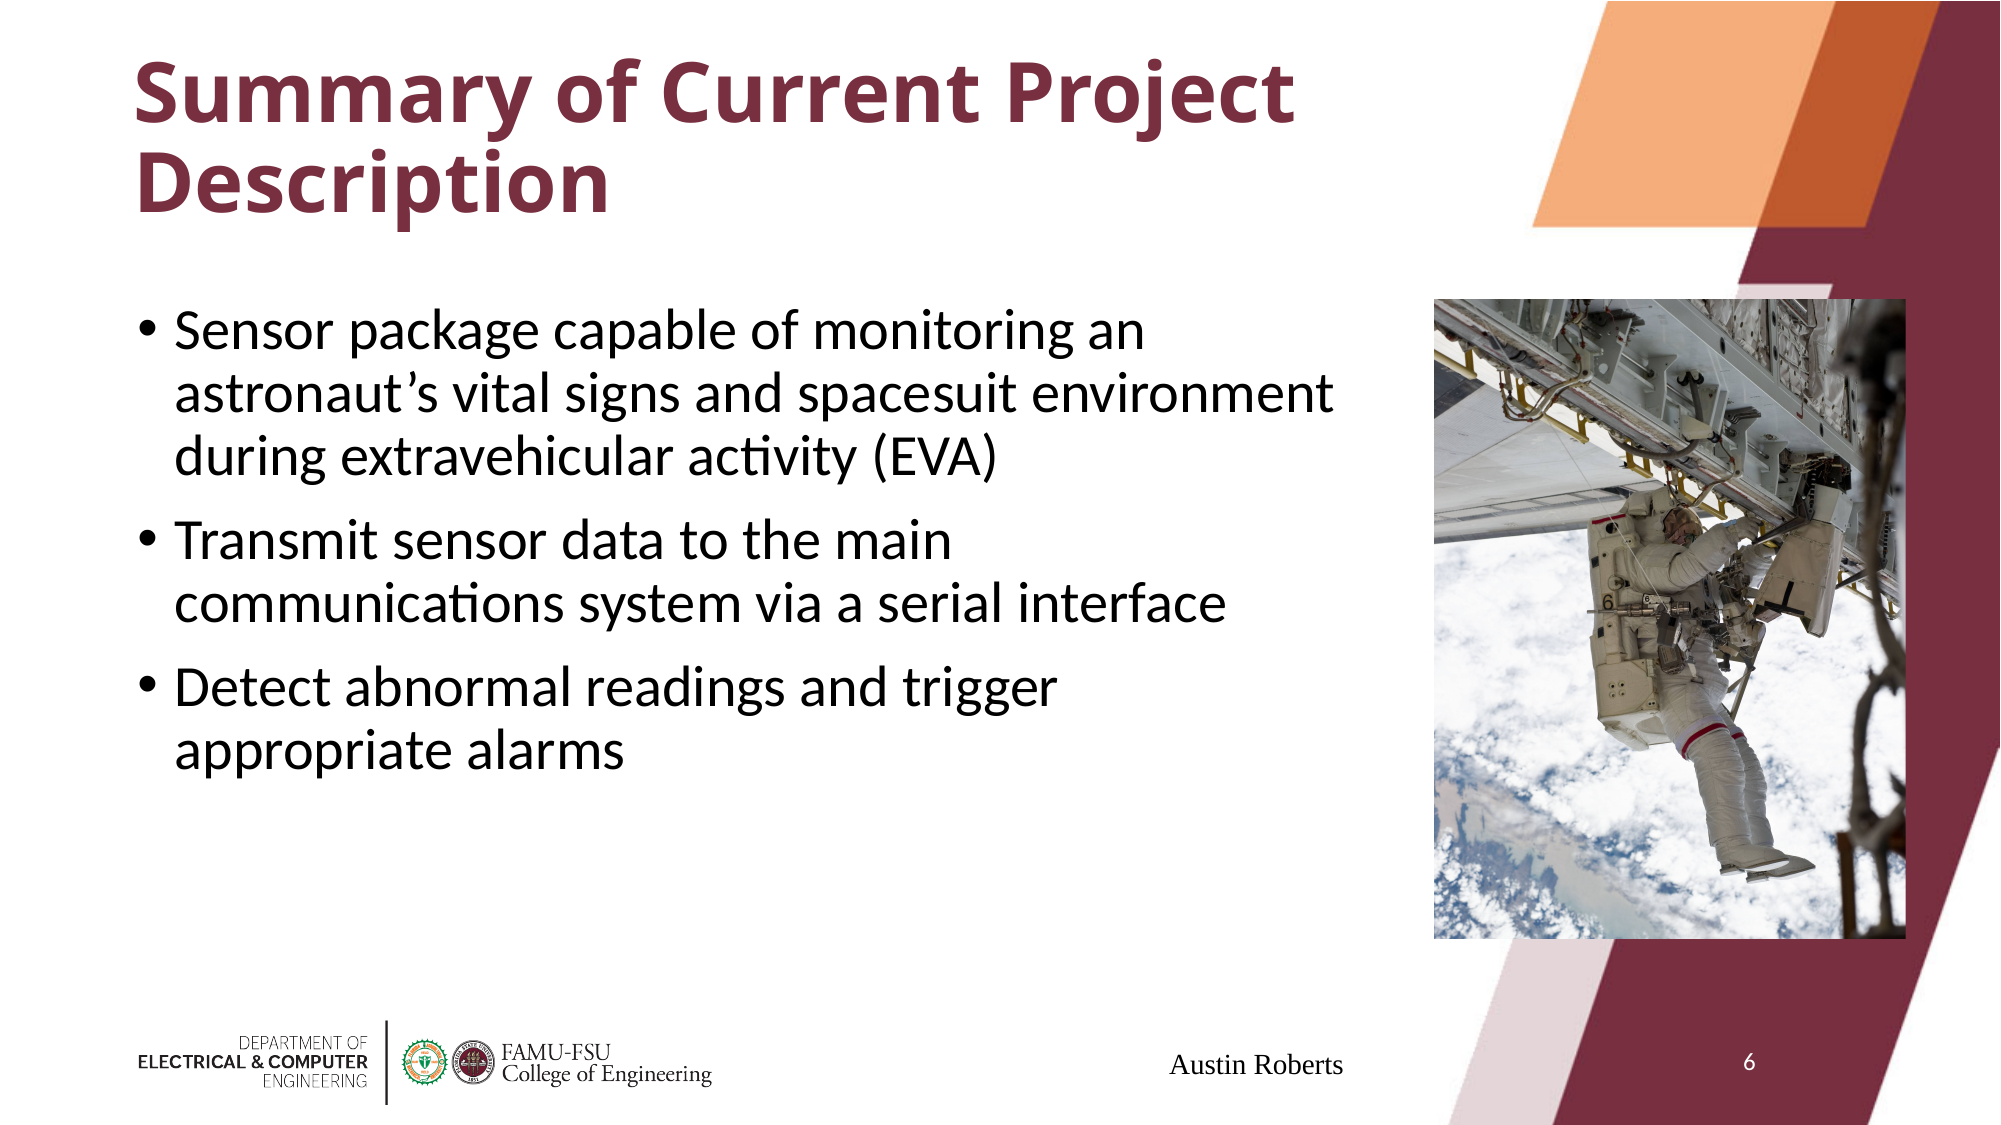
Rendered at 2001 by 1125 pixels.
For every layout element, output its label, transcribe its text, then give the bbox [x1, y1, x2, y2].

picture [0, 1, 2000, 1125]
slide_number 6 [1689, 1038, 1810, 1084]
title Summary of Current Project Description [133, 73, 1526, 231]
list Sensor package capable of monitoring an astronaut’s vital signs and spacesuit environment during extravehicular activity (EVA) Transmit sensor data to the main communications system via a serial interface Detect abnormal readings and trigger appropriate alarms [137, 299, 1341, 1013]
footer Austin Roberts [1047, 1041, 1466, 1084]
